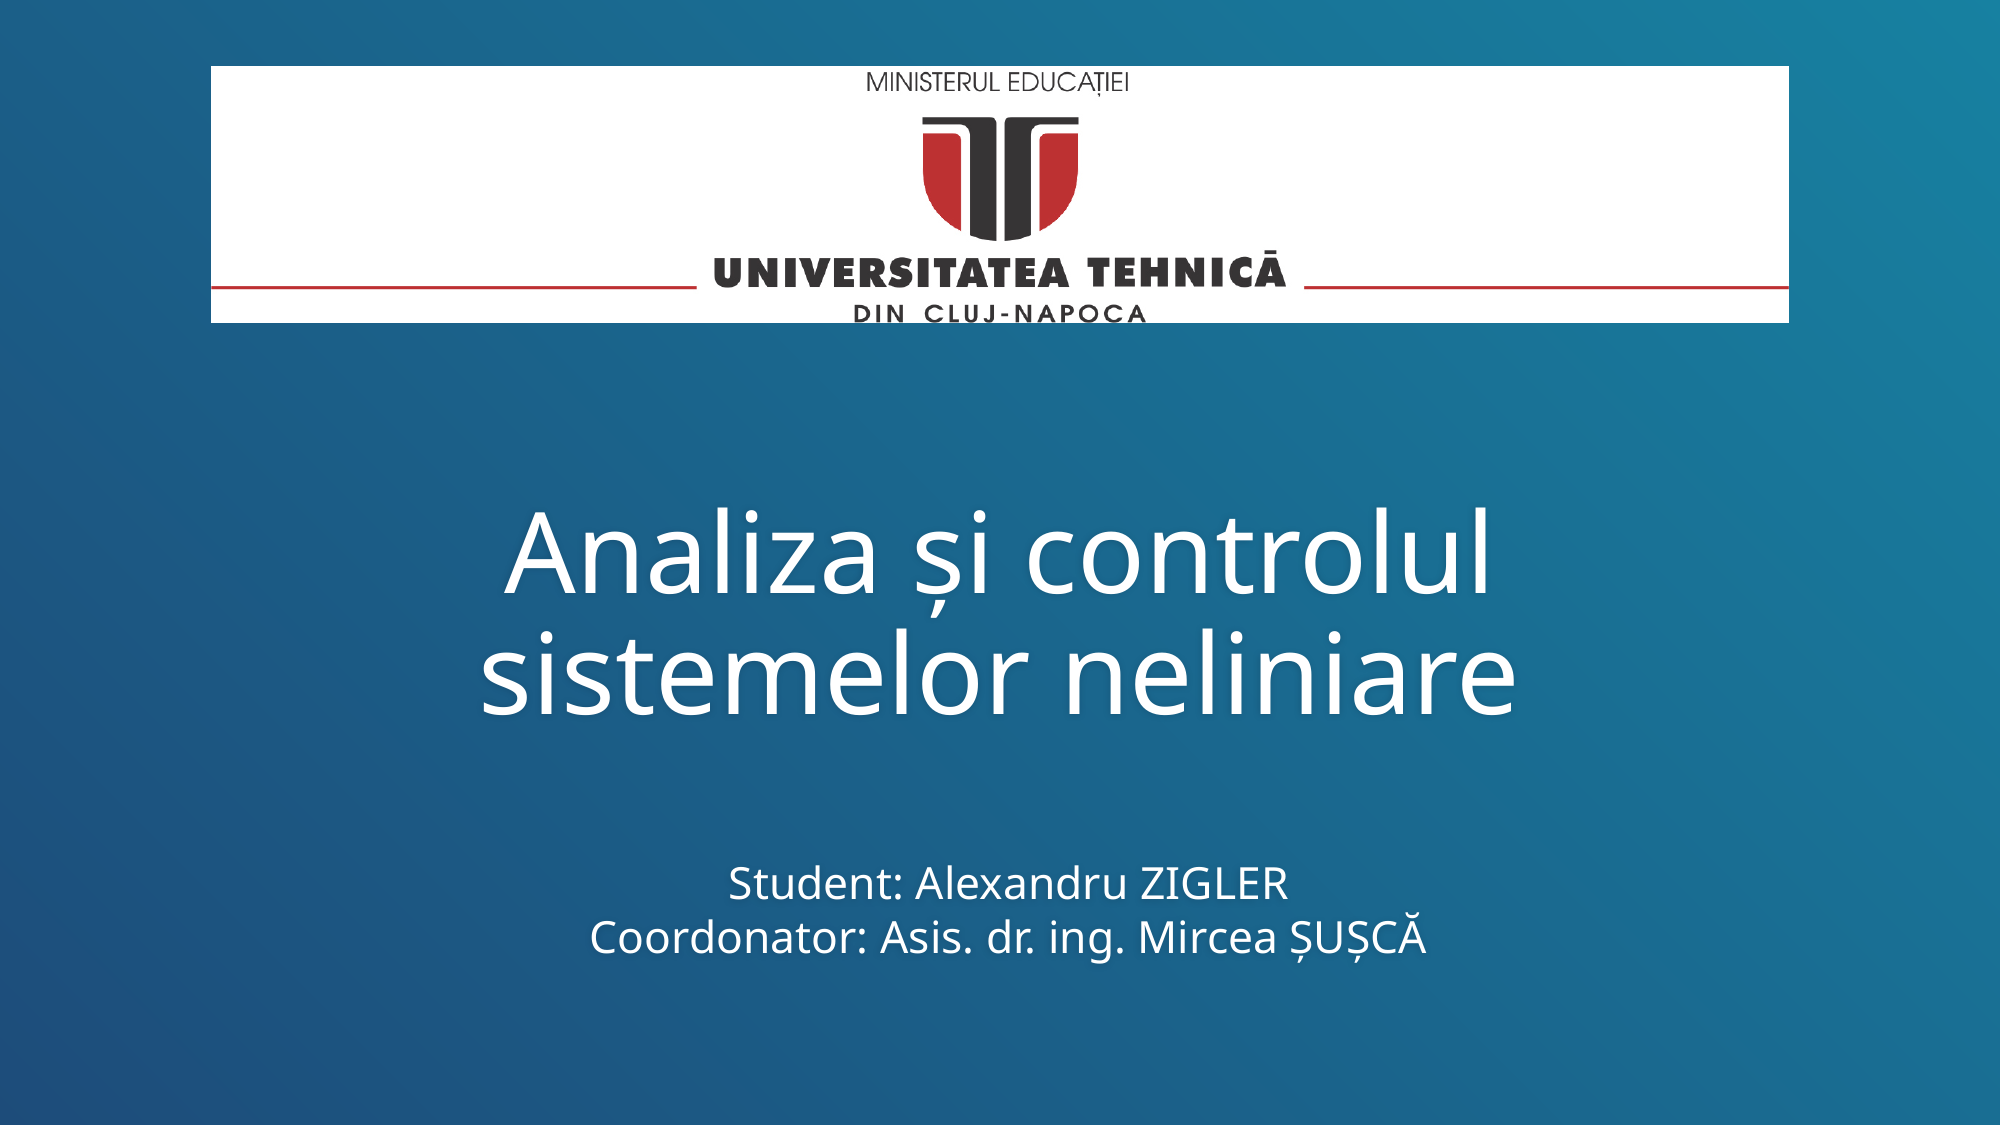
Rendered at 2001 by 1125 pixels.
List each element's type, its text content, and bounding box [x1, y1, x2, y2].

subtitle Student: Alexandru ZIGLER Coordonator: Asis. dr. ing. Mircea ȘUȘCĂ [534, 840, 1466, 1041]
picture [211, 65, 1789, 323]
title Analiza și controlul sistemelor neliniare [382, 352, 1618, 882]
